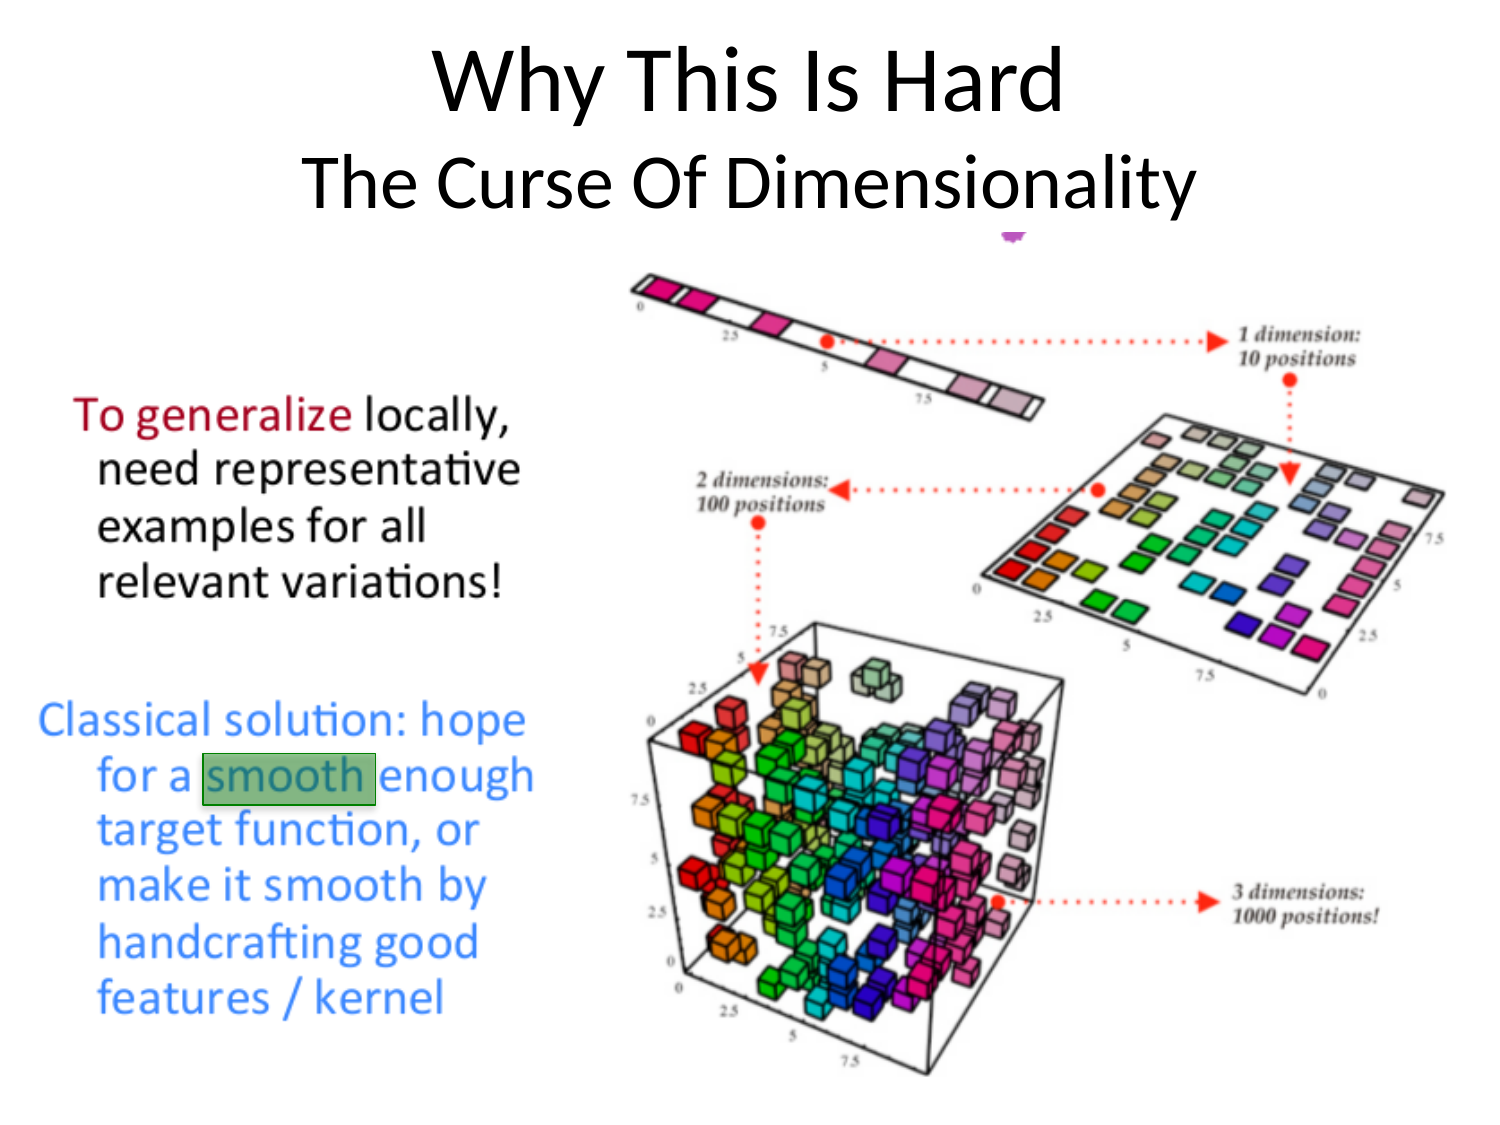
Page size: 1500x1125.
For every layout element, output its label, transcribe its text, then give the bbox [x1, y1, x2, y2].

title Why This Is Hard The Curse Of Dimensionality [75, 9, 1425, 230]
picture [0, 232, 1500, 1102]
